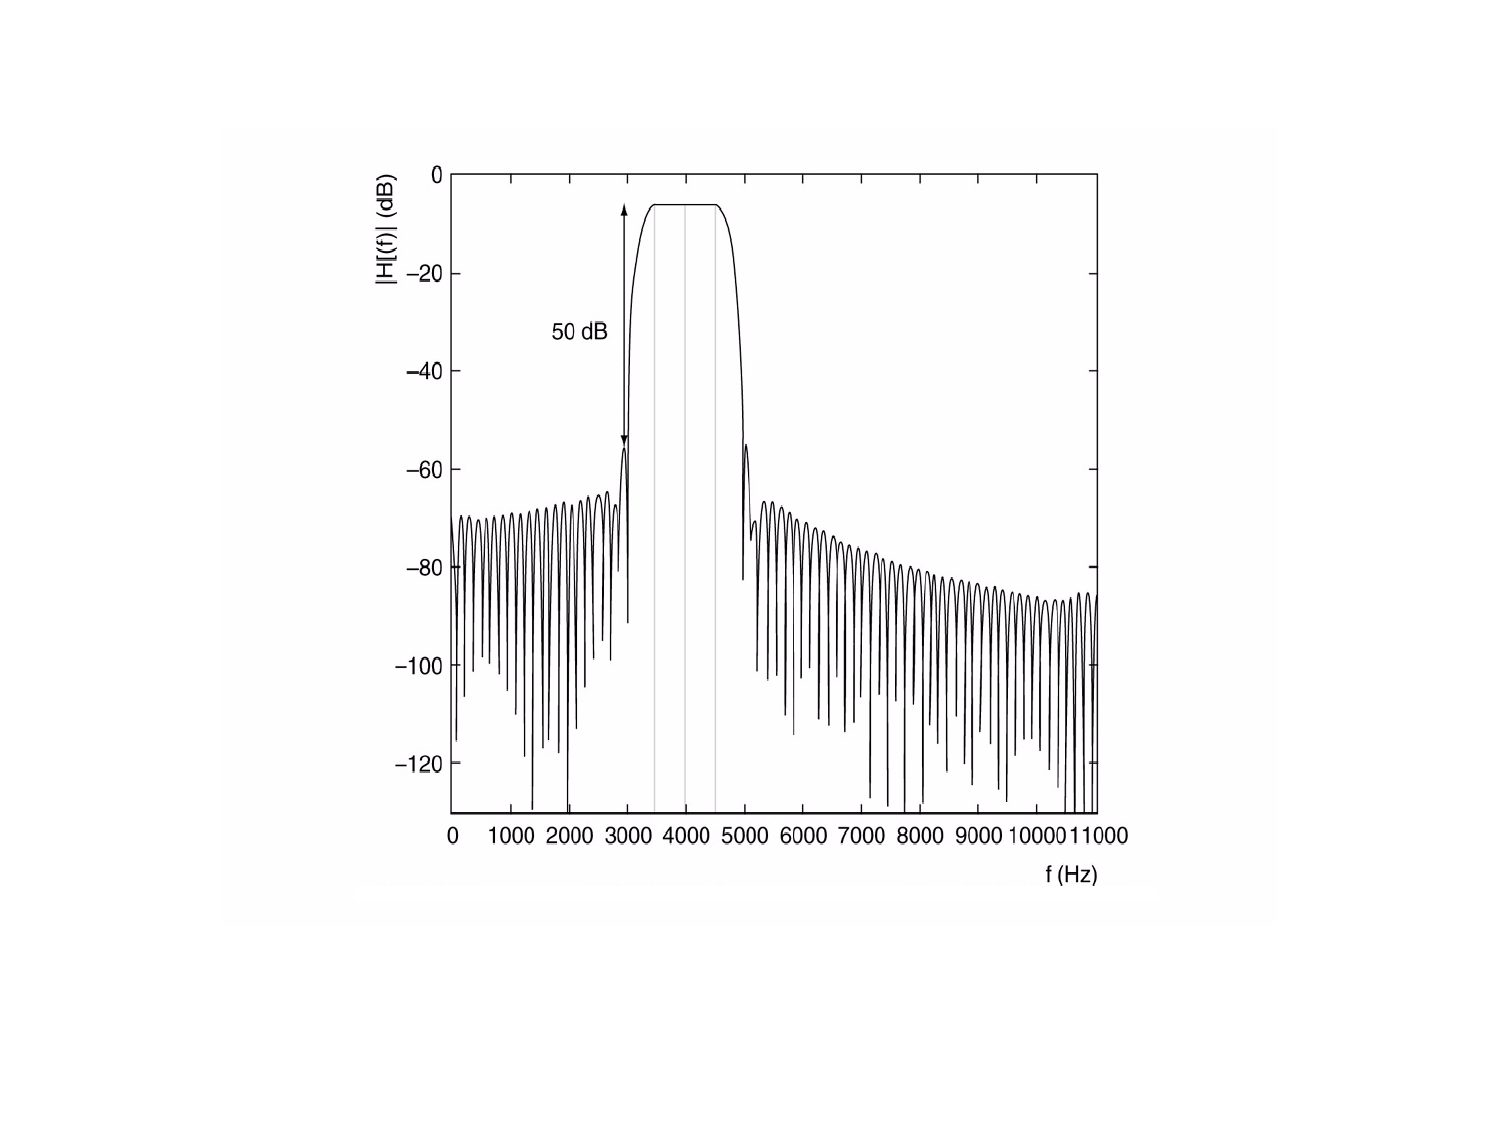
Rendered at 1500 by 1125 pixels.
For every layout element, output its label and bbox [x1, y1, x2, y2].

text_box [222, 128, 1278, 926]
